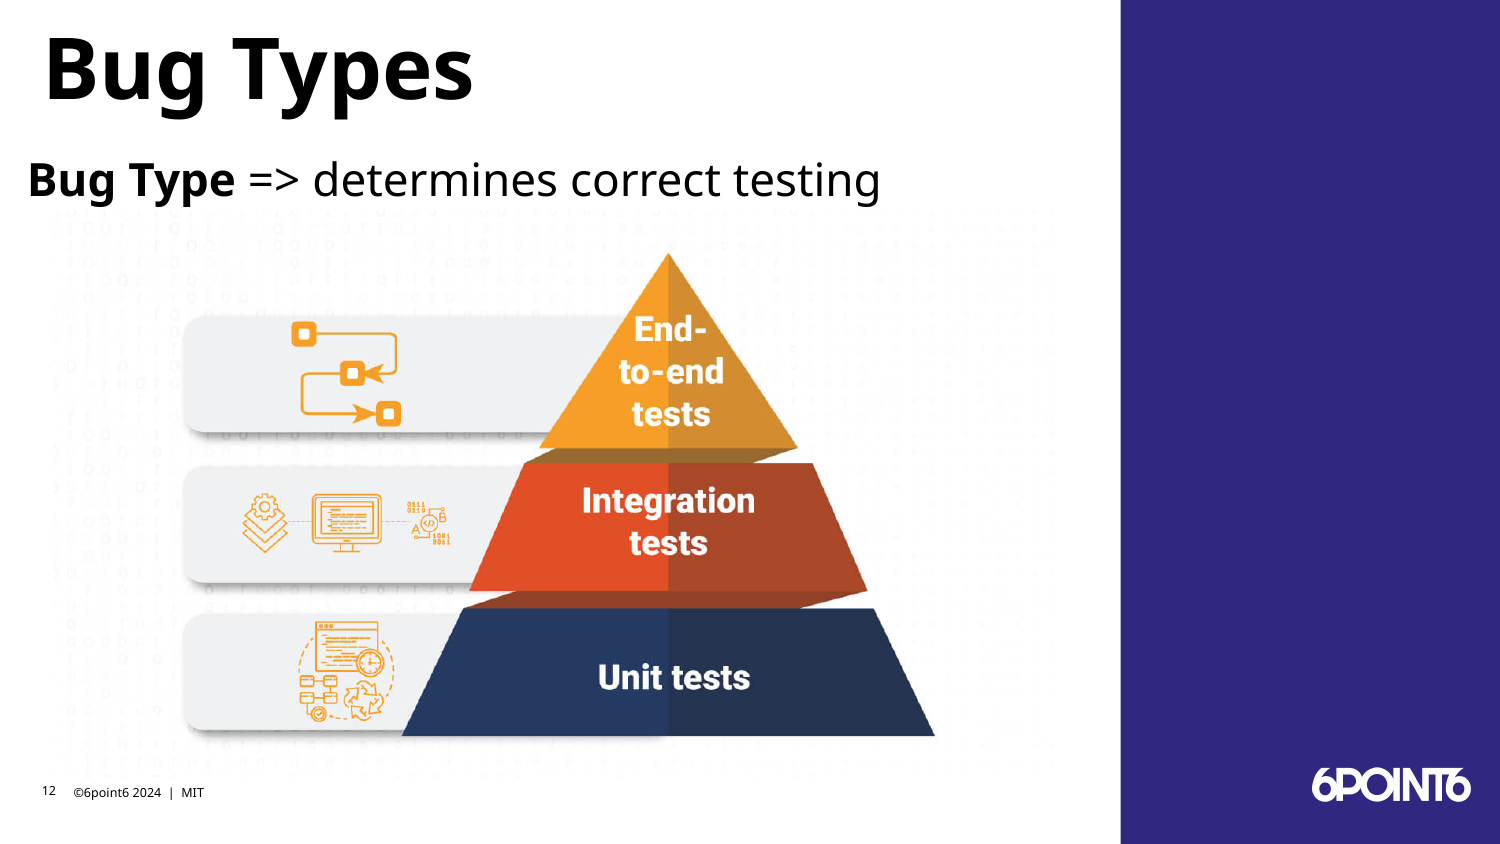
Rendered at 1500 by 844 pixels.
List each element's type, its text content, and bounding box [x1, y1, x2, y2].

title Bug Types [41, 39, 1076, 106]
picture [54, 209, 1064, 778]
picture [1312, 767, 1471, 802]
slide_number ‹#› [26, 777, 104, 805]
text_box Bug Type => determines correct testing [26, 151, 1061, 506]
